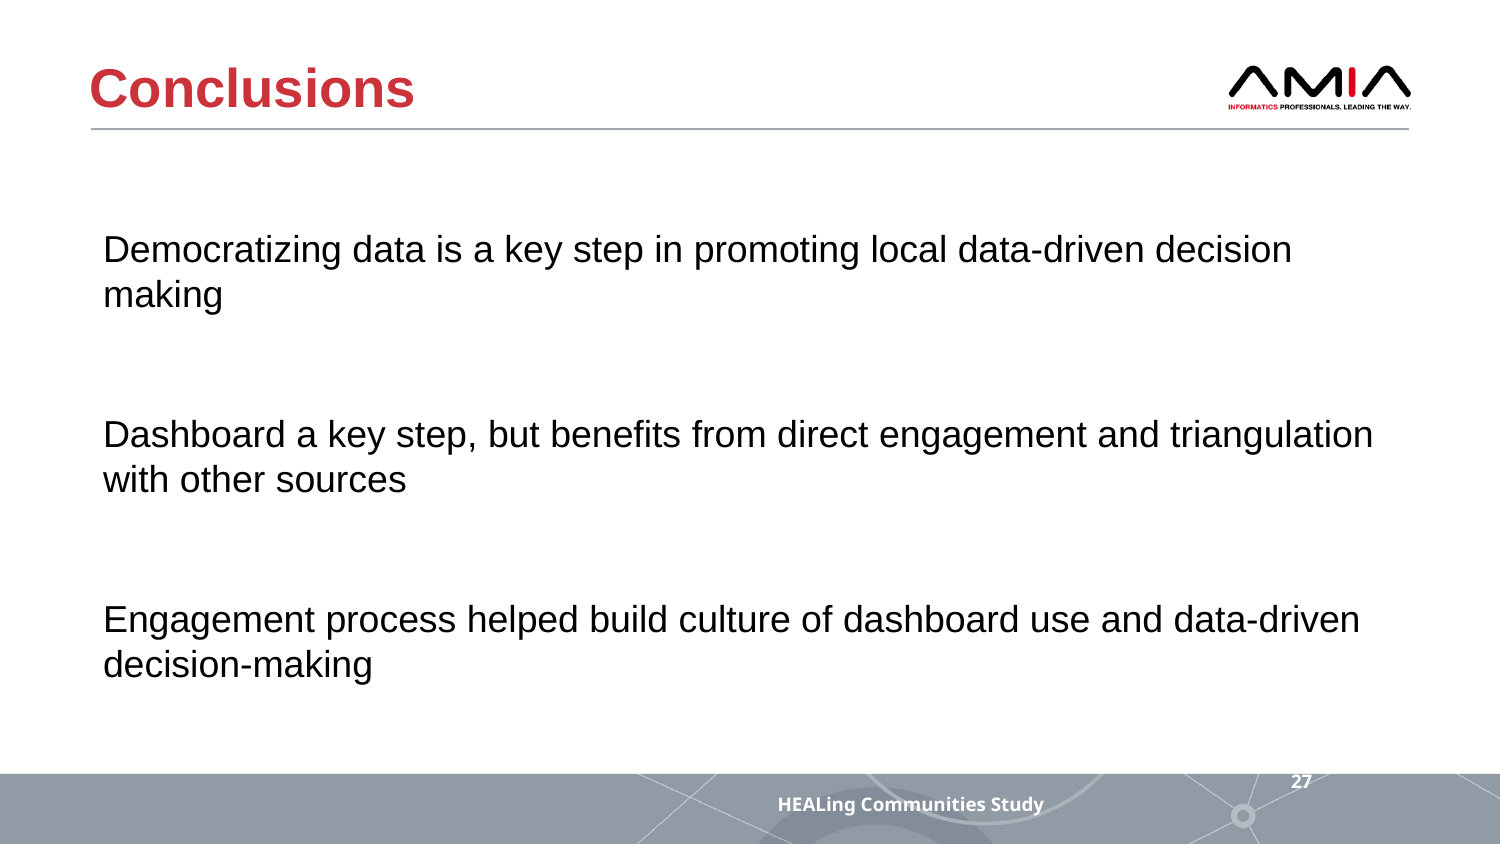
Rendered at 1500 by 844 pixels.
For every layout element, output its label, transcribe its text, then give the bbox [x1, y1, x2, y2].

title Conclusions [89, 65, 1202, 118]
slide_number 27 [1256, 770, 1313, 781]
list Democratizing data is a key step in promoting local data-driven decision making Dashboard a key step, but benefits from direct engagement and triangulation with other sources Engagement process helped build culture of dashboard use and data-driven decision-making [103, 224, 1397, 700]
footer HEALing Communities Study [777, 781, 1313, 827]
picture [0, 0, 1500, 844]
